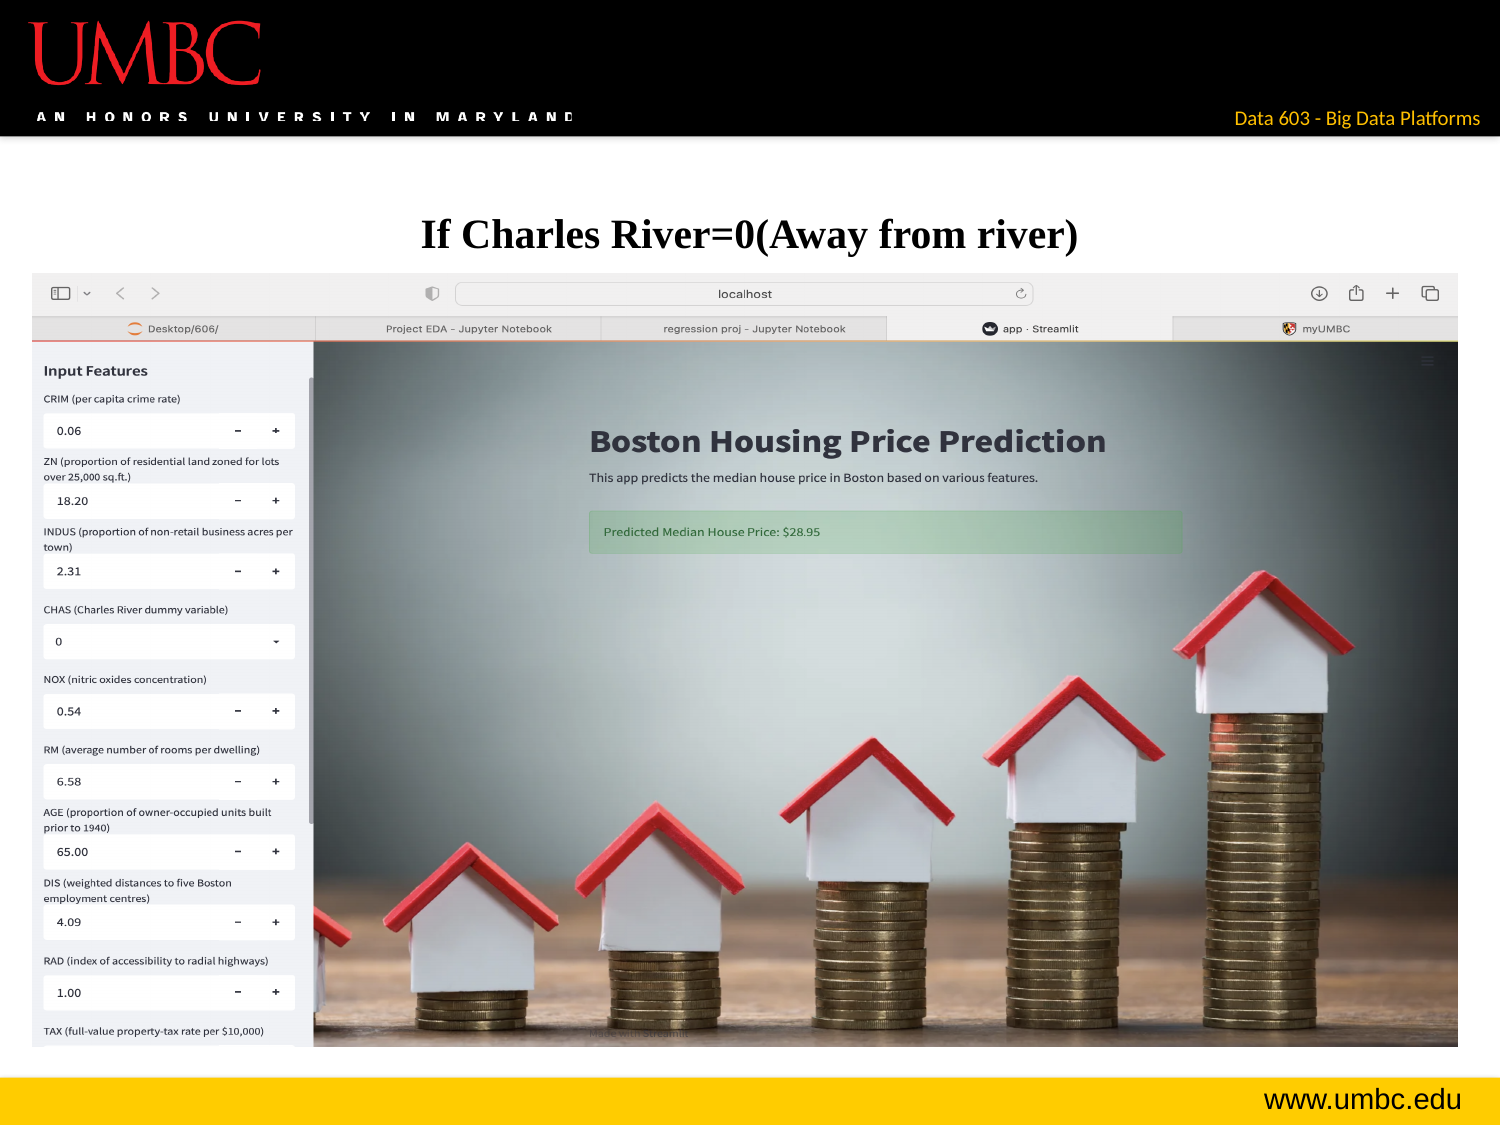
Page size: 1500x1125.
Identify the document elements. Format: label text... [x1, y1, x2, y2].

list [32, 273, 1459, 1047]
title If Charles River=0(Away from river) [75, 190, 1425, 271]
